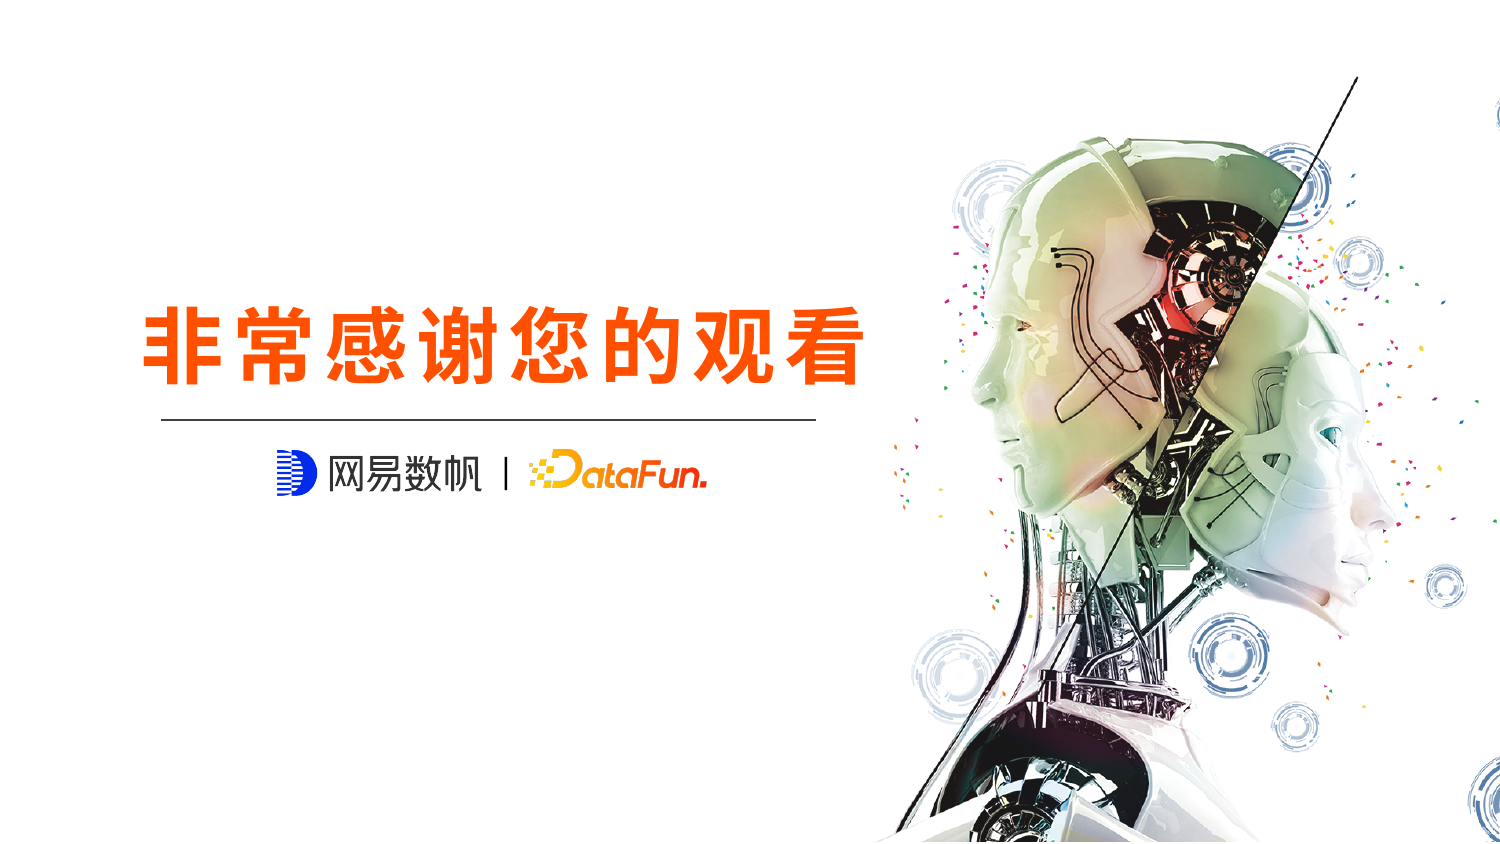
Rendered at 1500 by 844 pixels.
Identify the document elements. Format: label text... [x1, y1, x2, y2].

picture [277, 449, 483, 497]
picture [513, 443, 728, 497]
text_box | [482, 439, 530, 500]
text_box 非常感谢您的观看 [52, 288, 858, 400]
picture [863, 38, 1500, 842]
